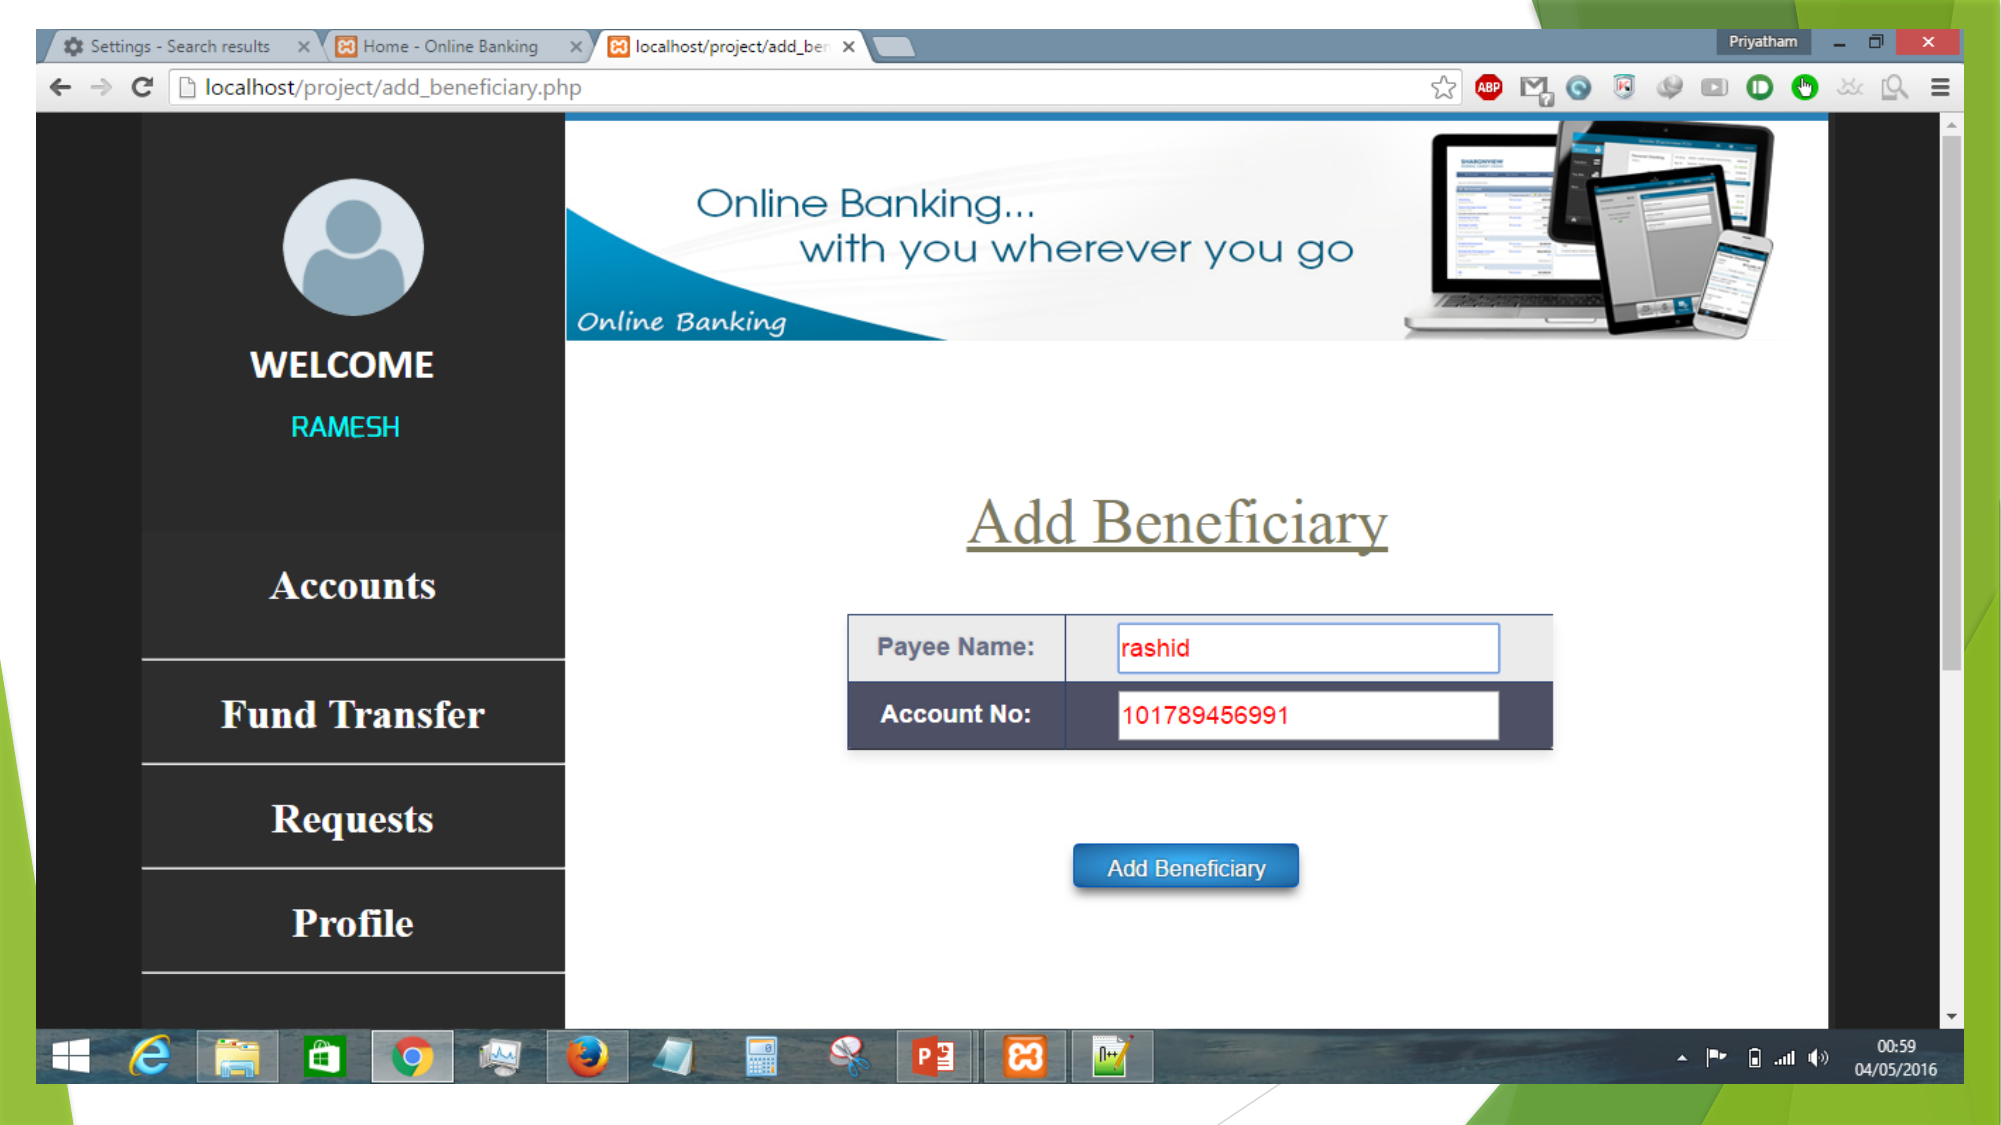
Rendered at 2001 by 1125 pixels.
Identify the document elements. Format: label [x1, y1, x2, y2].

list [36, 28, 1964, 1084]
